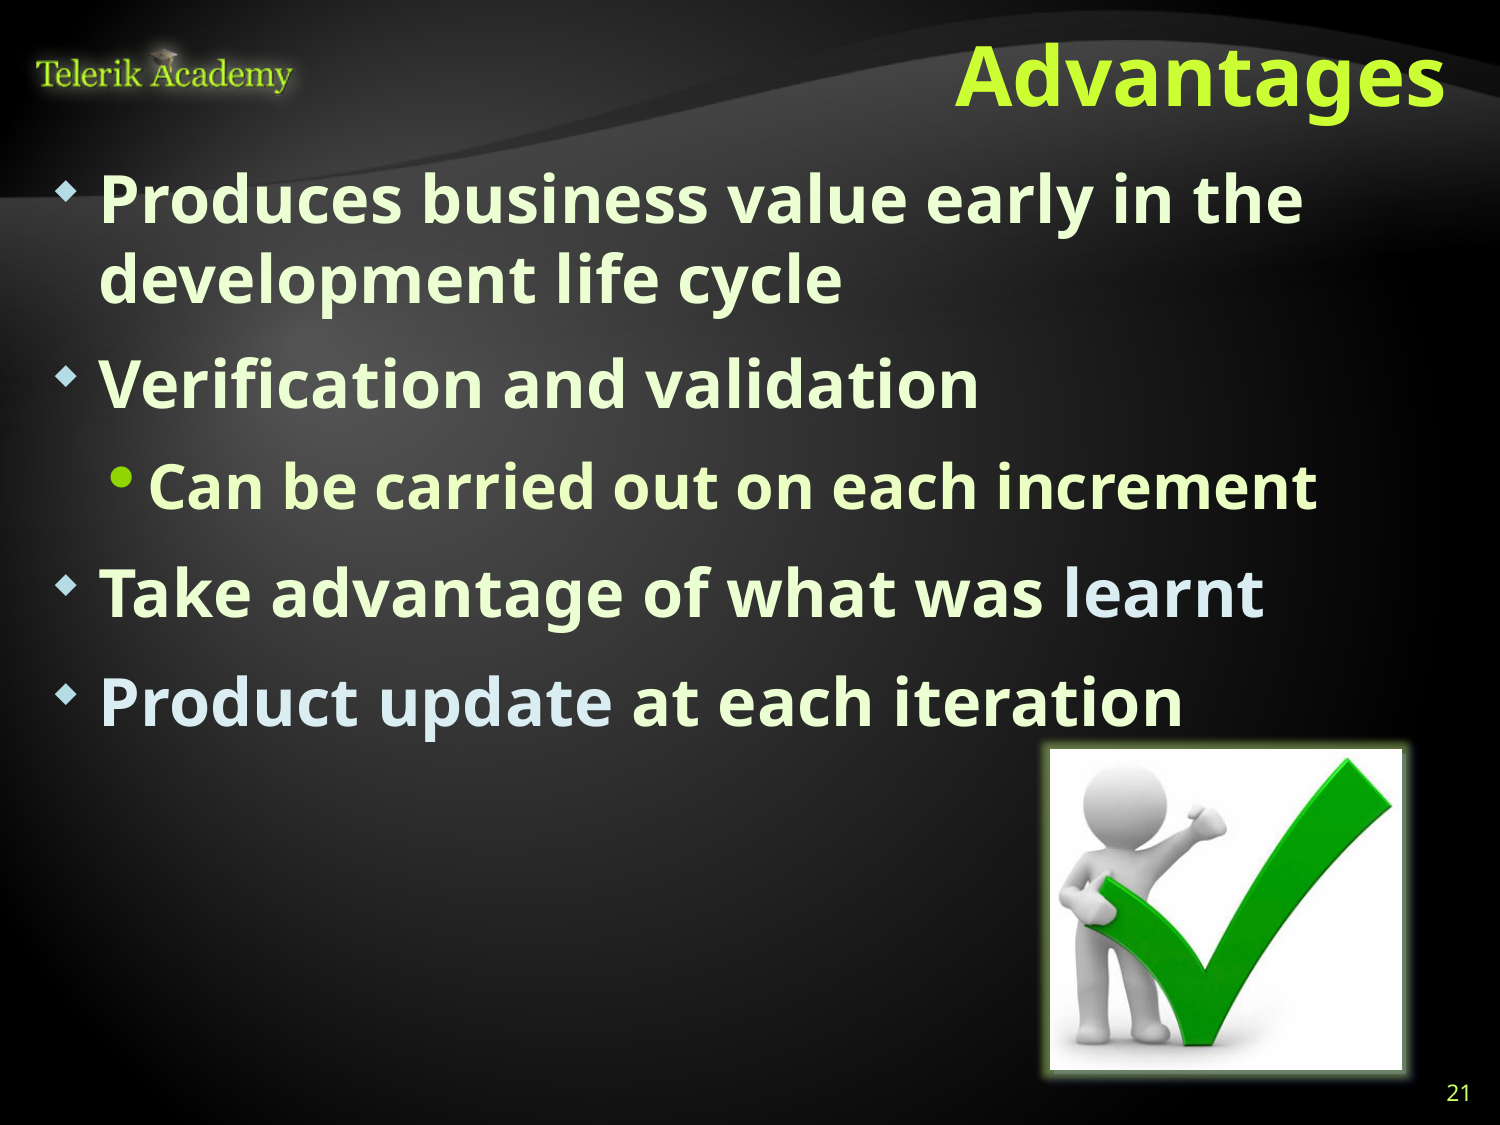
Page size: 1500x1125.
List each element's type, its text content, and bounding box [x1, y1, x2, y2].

picture [0, 0, 1500, 1125]
list Produces business value early in the development life cycle Verification and validation Can be carried out on each increment Take advantage of what was learnt Product update at each iteration [37, 149, 1463, 1100]
slide_number 21 [1412, 1074, 1488, 1113]
title Advantages [300, 12, 1463, 149]
